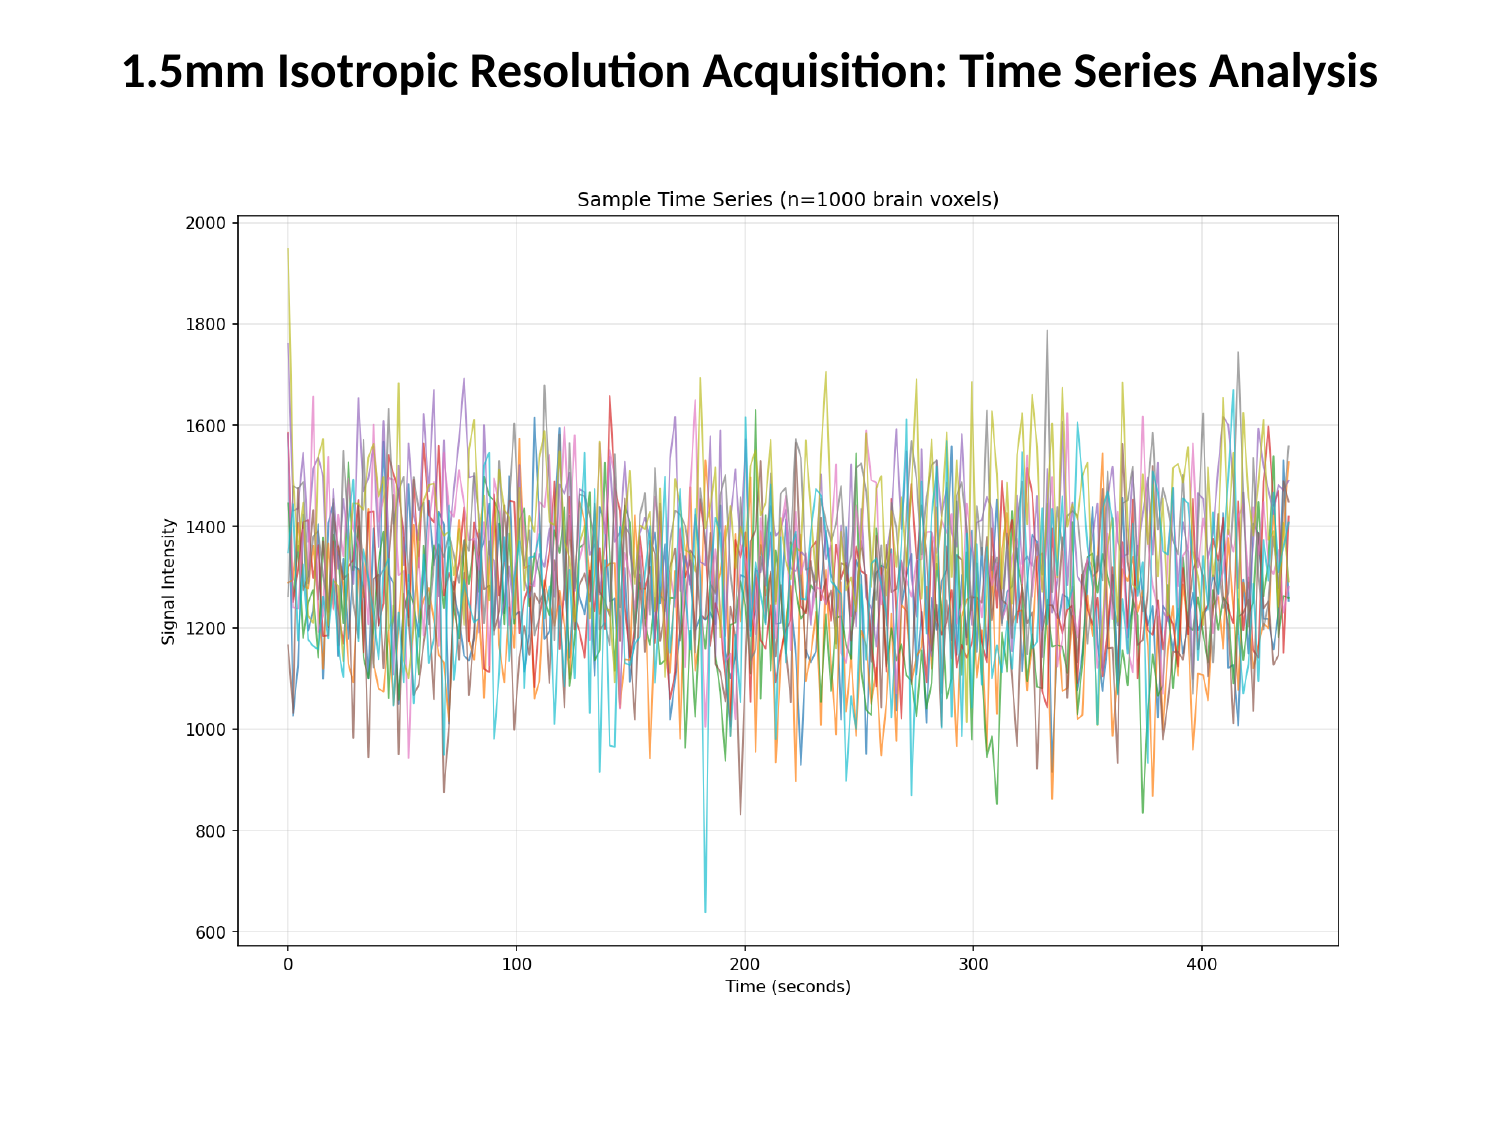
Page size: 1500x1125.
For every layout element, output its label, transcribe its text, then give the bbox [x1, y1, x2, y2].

text_box 1.5mm Isotropic Resolution Acquisition: Time Series Analysis [105, 29, 1395, 105]
picture [149, 179, 1351, 1008]
